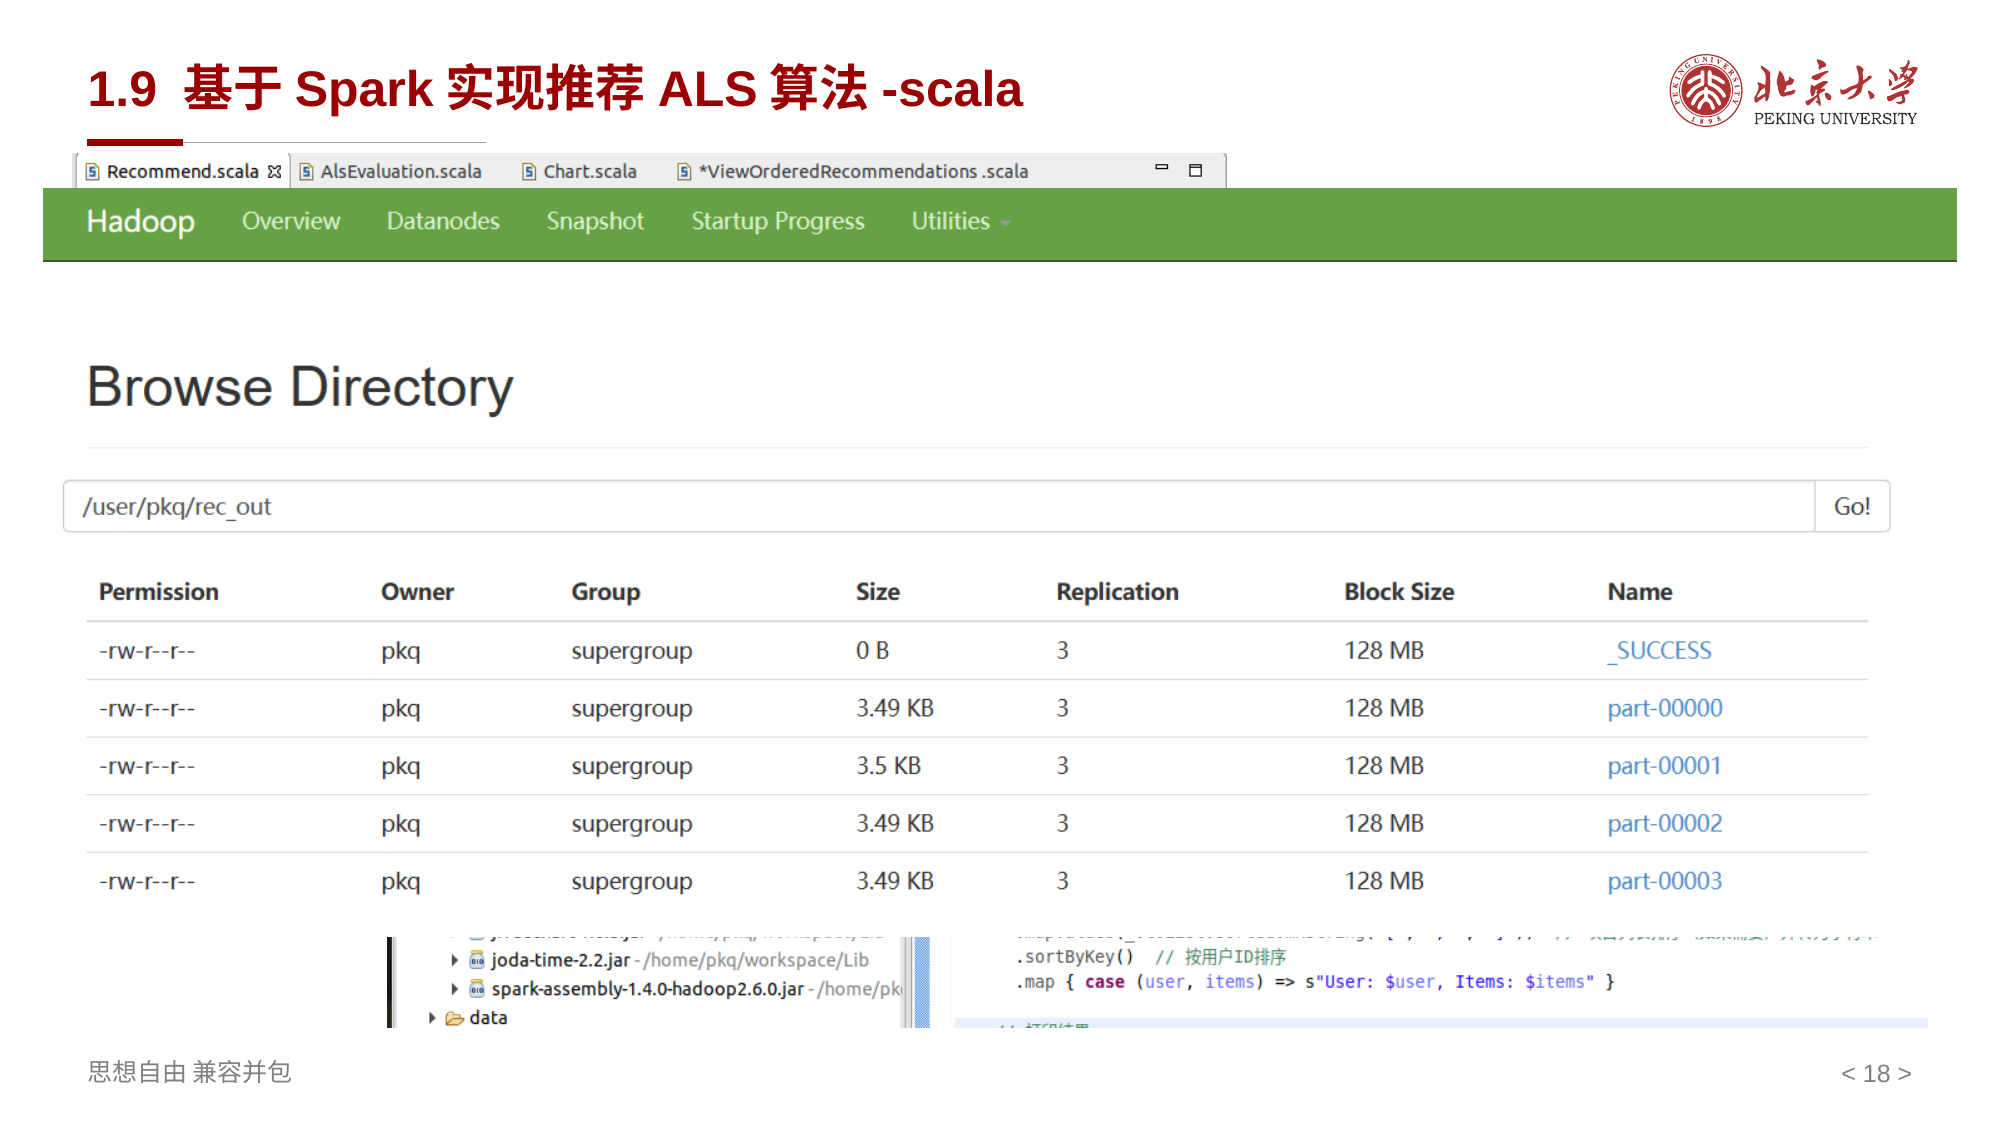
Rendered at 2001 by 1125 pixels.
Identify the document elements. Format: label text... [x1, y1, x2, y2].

slide_number < 18 > [1477, 1048, 1928, 1097]
picture [43, 153, 1957, 1028]
title 1.9 基于Spark实现推荐ALS算法-scala [72, 39, 1559, 142]
